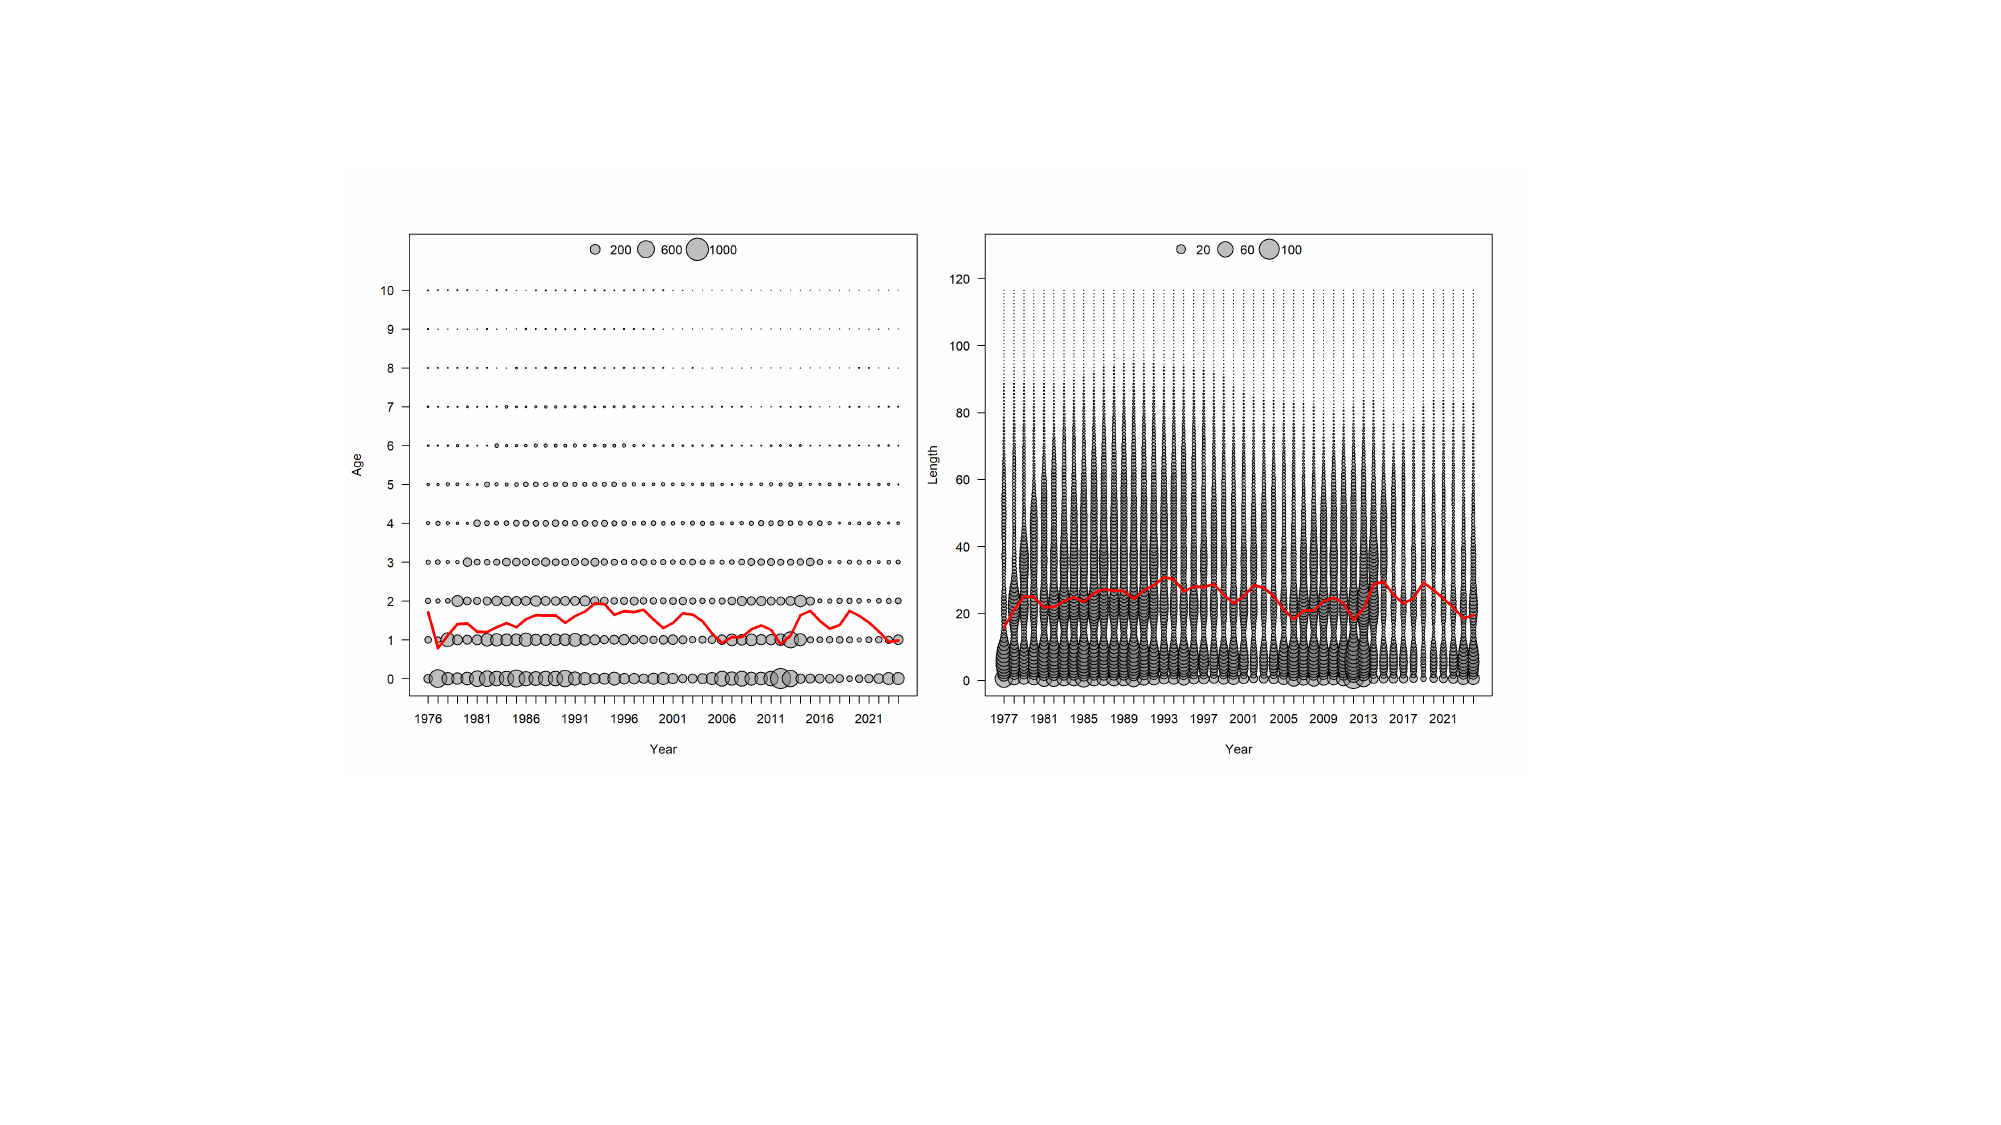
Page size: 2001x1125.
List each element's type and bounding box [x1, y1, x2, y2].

text_box [347, 171, 1525, 773]
